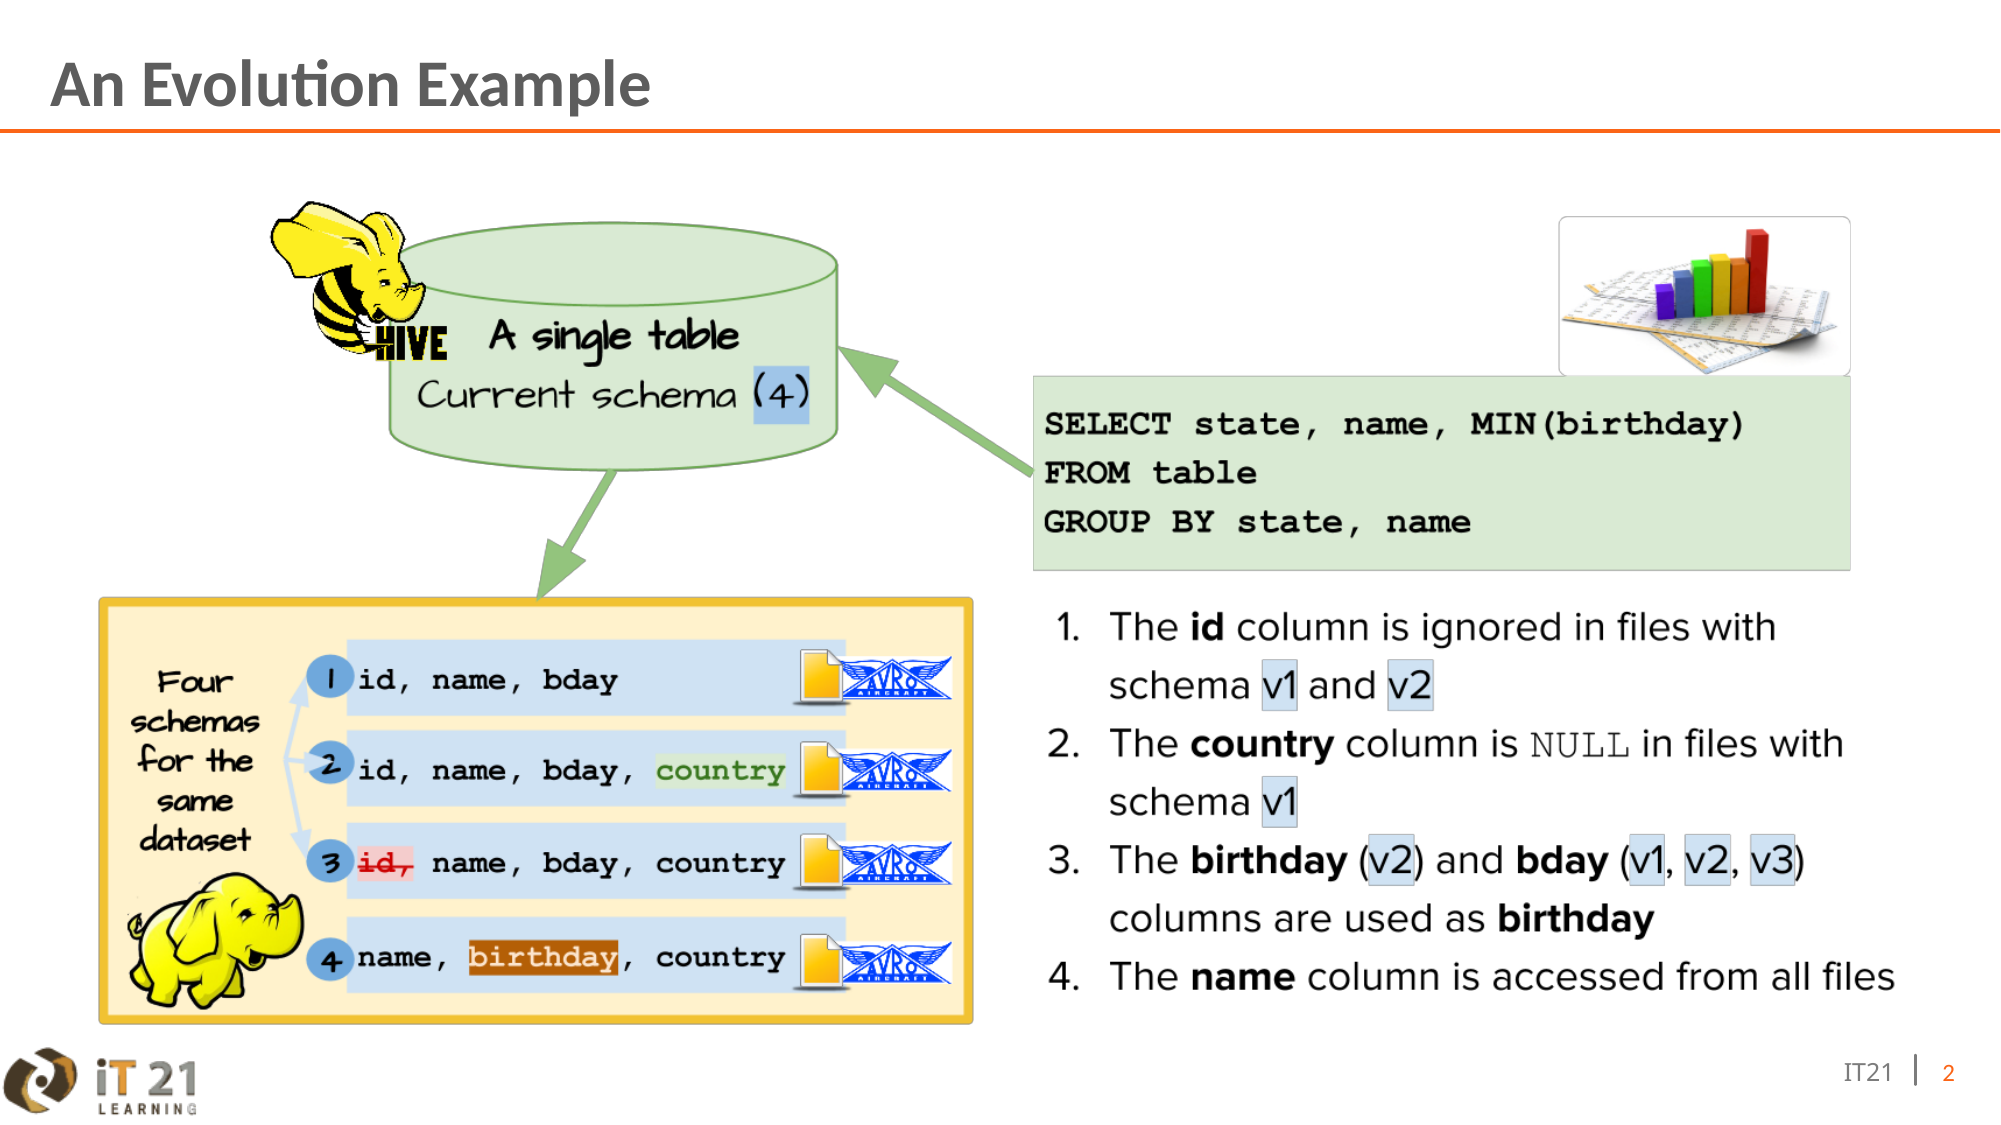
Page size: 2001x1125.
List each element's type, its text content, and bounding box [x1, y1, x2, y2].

picture [0, 185, 1919, 1125]
title An Evolution Example [50, 0, 1950, 128]
